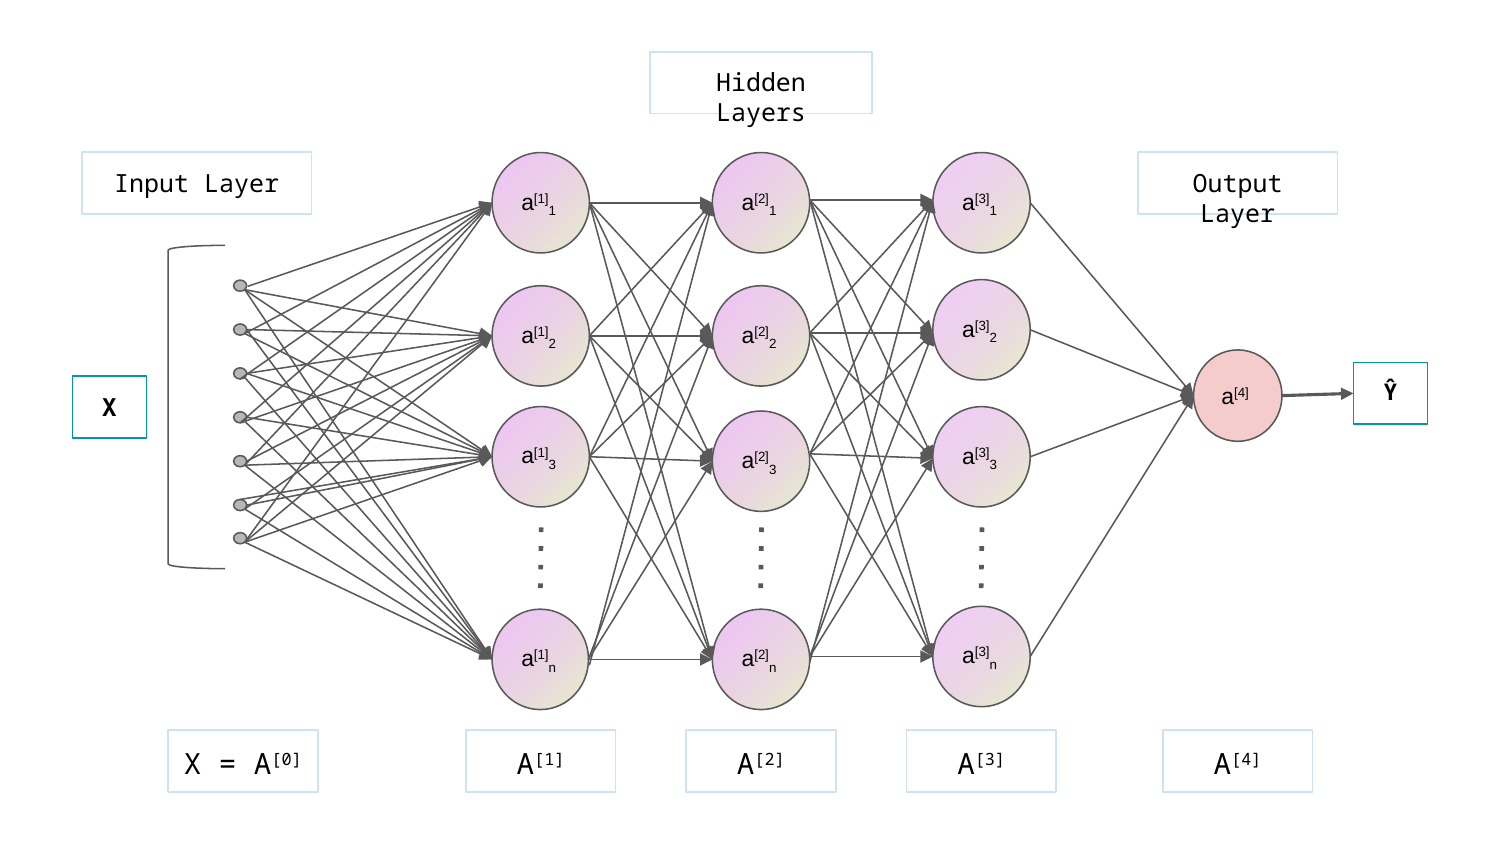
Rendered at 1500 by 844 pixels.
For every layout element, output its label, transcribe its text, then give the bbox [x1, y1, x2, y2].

text_box [168, 245, 226, 569]
text_box a[2]3 [718, 411, 802, 512]
text_box a[3]1 [933, 152, 1031, 253]
text_box A[2] [686, 730, 836, 792]
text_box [244, 456, 493, 541]
text_box a[1]3 [499, 406, 581, 507]
text_box a[2]2 [717, 285, 802, 387]
text_box Ŷ [1353, 362, 1428, 425]
text_box a[1]n [493, 609, 588, 710]
text_box Input Layer [81, 152, 312, 214]
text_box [1029, 202, 1194, 394]
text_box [244, 202, 493, 335]
text_box Hidden Layers [650, 51, 873, 114]
text_box a[1]2 [499, 285, 581, 387]
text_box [809, 458, 933, 656]
text_box a[3]3 [940, 406, 1024, 507]
text_box A[1] [465, 730, 616, 792]
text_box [589, 202, 713, 335]
text_box Output Layer [1137, 152, 1338, 214]
text_box X = A[0] [168, 730, 318, 792]
text_box a[3]2 [940, 279, 1024, 380]
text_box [1029, 465, 1194, 657]
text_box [588, 335, 713, 460]
text_box A[4] [1162, 730, 1313, 792]
text_box A[3] [906, 730, 1057, 792]
text_box a[2]1 [712, 152, 810, 253]
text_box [244, 335, 493, 456]
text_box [809, 199, 933, 332]
text_box X [72, 376, 147, 438]
text_box [233, 533, 237, 544]
text_box a[1]1 [492, 152, 590, 253]
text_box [809, 332, 933, 457]
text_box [244, 541, 493, 660]
text_box a[2]n [713, 609, 809, 710]
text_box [1029, 395, 1194, 457]
text_box a[4] [1201, 349, 1282, 442]
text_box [588, 460, 713, 659]
text_box a[3]n [934, 606, 1030, 707]
